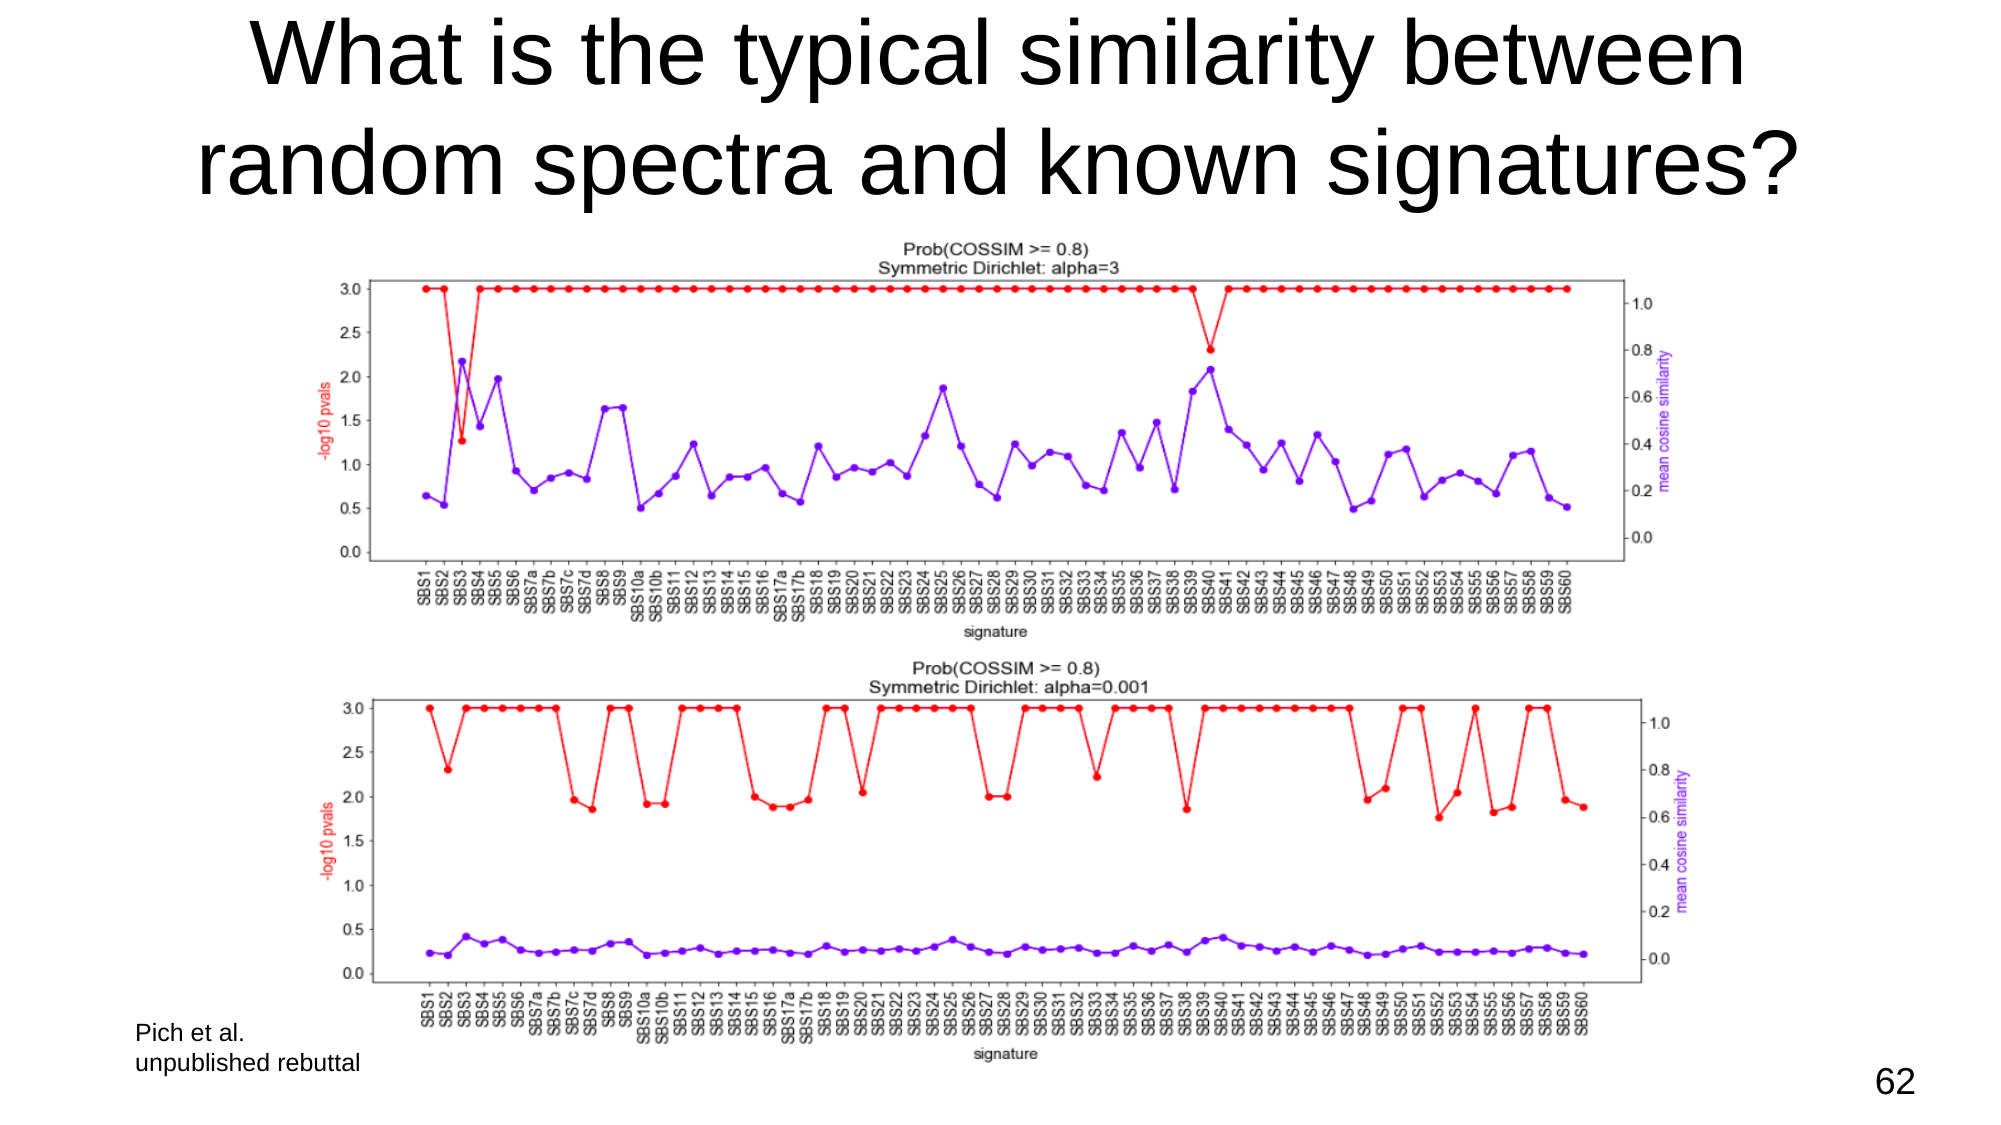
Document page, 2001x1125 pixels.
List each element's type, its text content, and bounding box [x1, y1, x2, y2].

text_box Pich et al. unpublished rebuttal [120, 1009, 303, 1080]
text_box 62 [1859, 1049, 1940, 1125]
picture [302, 656, 1713, 1074]
text_box What is the typical similarity between random spectra and known signatures? [99, 0, 1900, 205]
picture [305, 230, 1695, 645]
